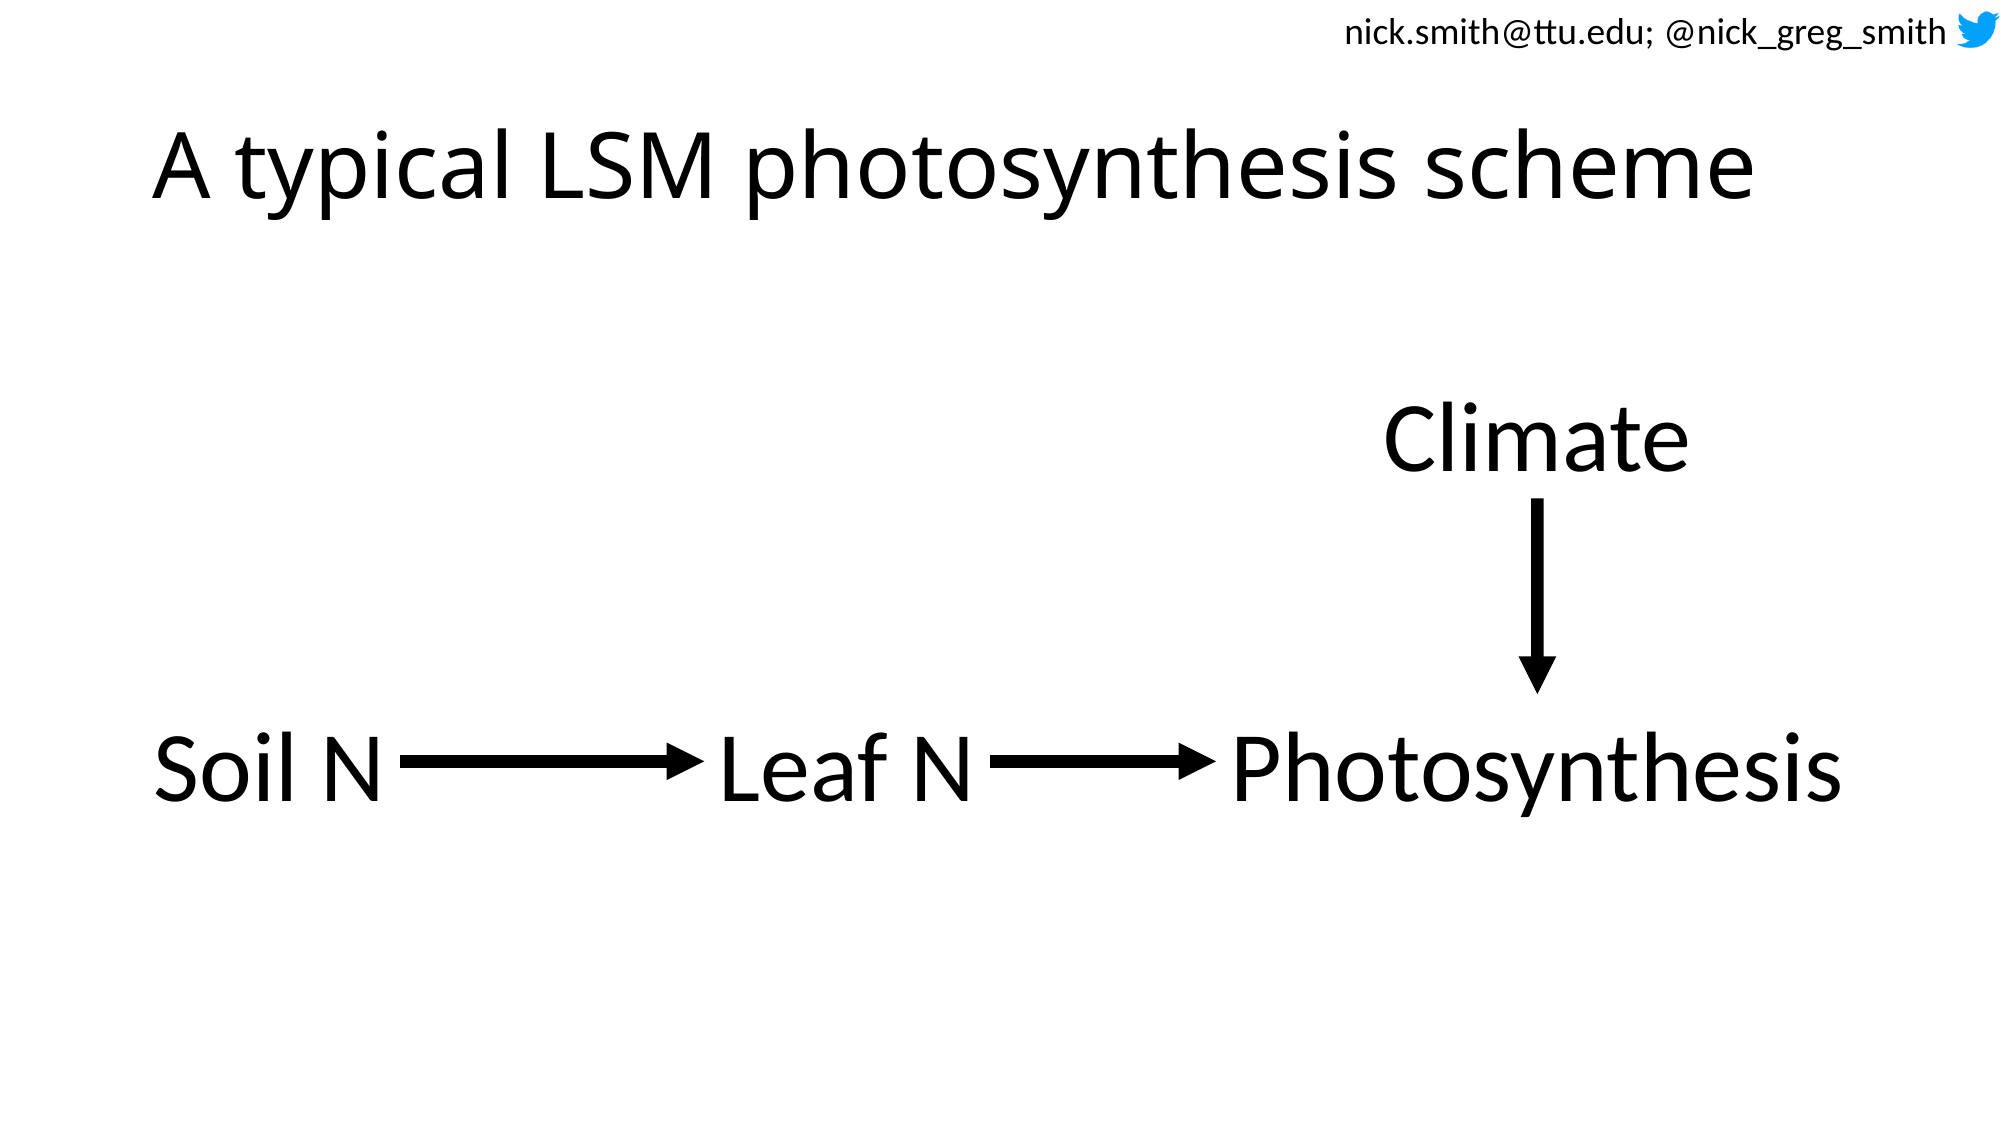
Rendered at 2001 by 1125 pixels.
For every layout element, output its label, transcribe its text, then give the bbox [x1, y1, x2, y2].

title A typical LSM photosynthesis scheme [137, 59, 1863, 278]
text_box Soil N [138, 694, 401, 829]
text_box Photosynthesis [1216, 694, 1859, 829]
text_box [1325, 0, 2000, 60]
text_box Climate [1368, 363, 1707, 499]
text_box Leaf N [704, 694, 991, 829]
